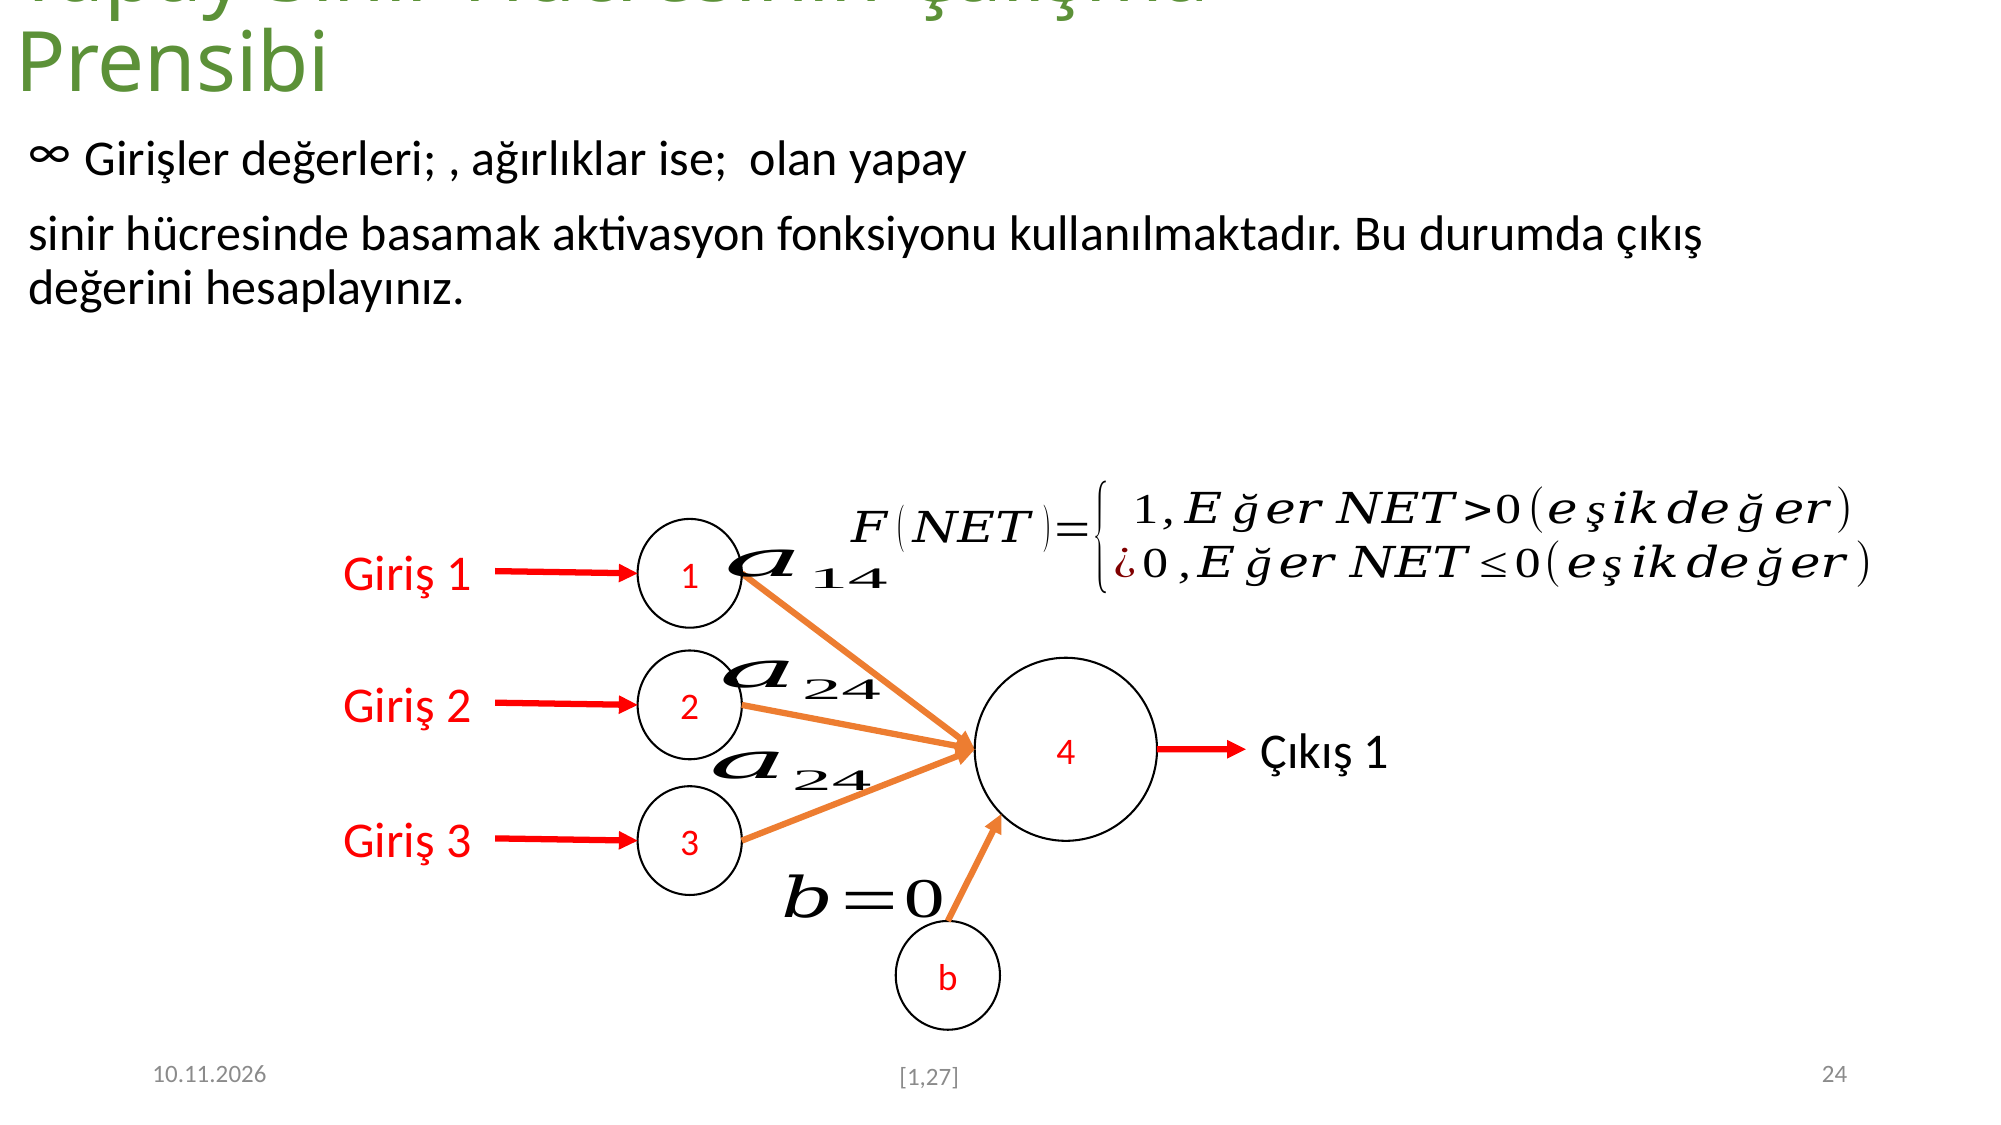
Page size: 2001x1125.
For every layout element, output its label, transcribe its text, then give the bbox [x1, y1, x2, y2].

text_box 3 [636, 785, 743, 897]
text_box 2 [636, 649, 741, 761]
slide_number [137, 1042, 588, 1103]
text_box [947, 814, 1002, 921]
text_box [741, 704, 975, 749]
text_box Giriş 1 [328, 539, 496, 603]
text_box 4 [975, 656, 1158, 842]
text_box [741, 749, 975, 841]
slide_number 24 [1412, 1042, 1863, 1103]
text_box Çıkış 1 [1245, 718, 1413, 781]
text_box b [894, 920, 1002, 1031]
title Yapay Sinir Hücresinin Çalışma Prensibi [0, 0, 1358, 117]
text_box Giriş 2 [328, 671, 496, 734]
text_box [1,27] [884, 1045, 1086, 1106]
text_box 1 [636, 517, 743, 629]
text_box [741, 573, 975, 704]
text_box Giriş 3 [328, 807, 496, 870]
